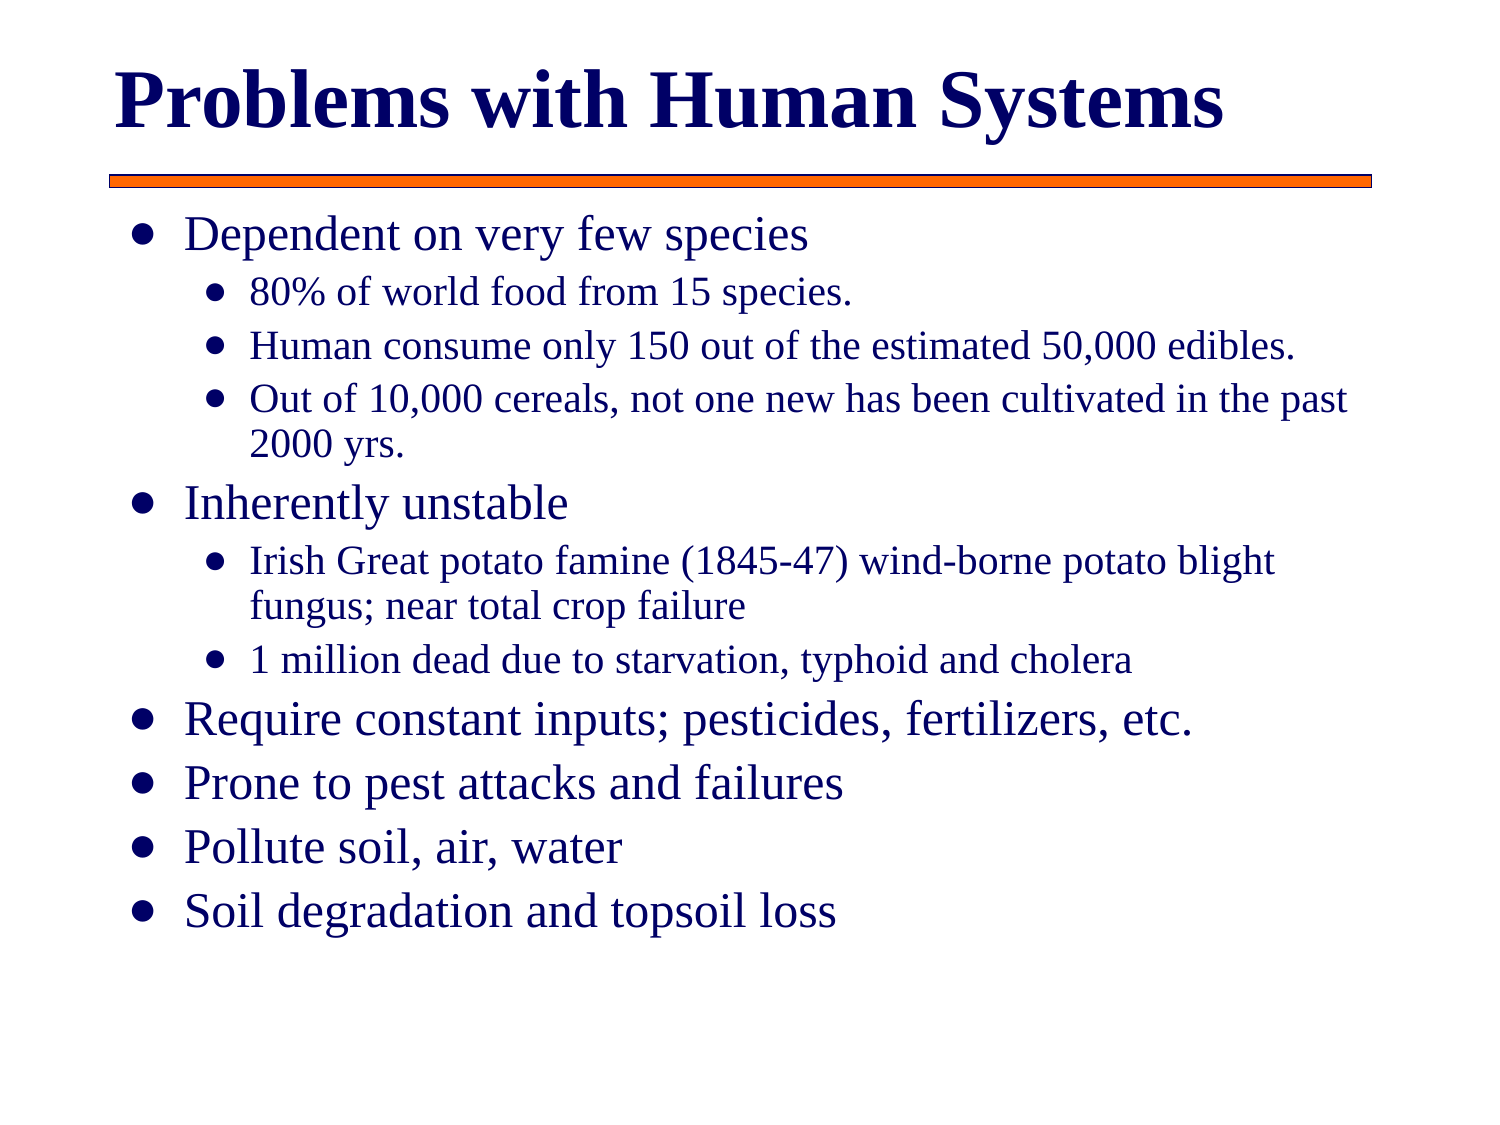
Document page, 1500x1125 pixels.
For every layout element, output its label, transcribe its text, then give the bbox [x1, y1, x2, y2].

list Dependent on very few species 80% of world food from 15 species. Human consume only 150 out of the estimated 50,000 edibles. Out of 10,000 cereals, not one new has been cultivated in the past 2000 yrs. Inherently unstable Irish Great potato famine (1845-47) wind-borne potato blight fungus; near total crop failure 1 million dead due to starvation, typhoid and cholera Require constant inputs; pesticides, fertilizers, etc. Prone to pest attacks and failures Pollute soil, air, water Soil degradation and topsoil loss [112, 200, 1388, 1050]
title Problems with Human Systems [99, 12, 1375, 175]
